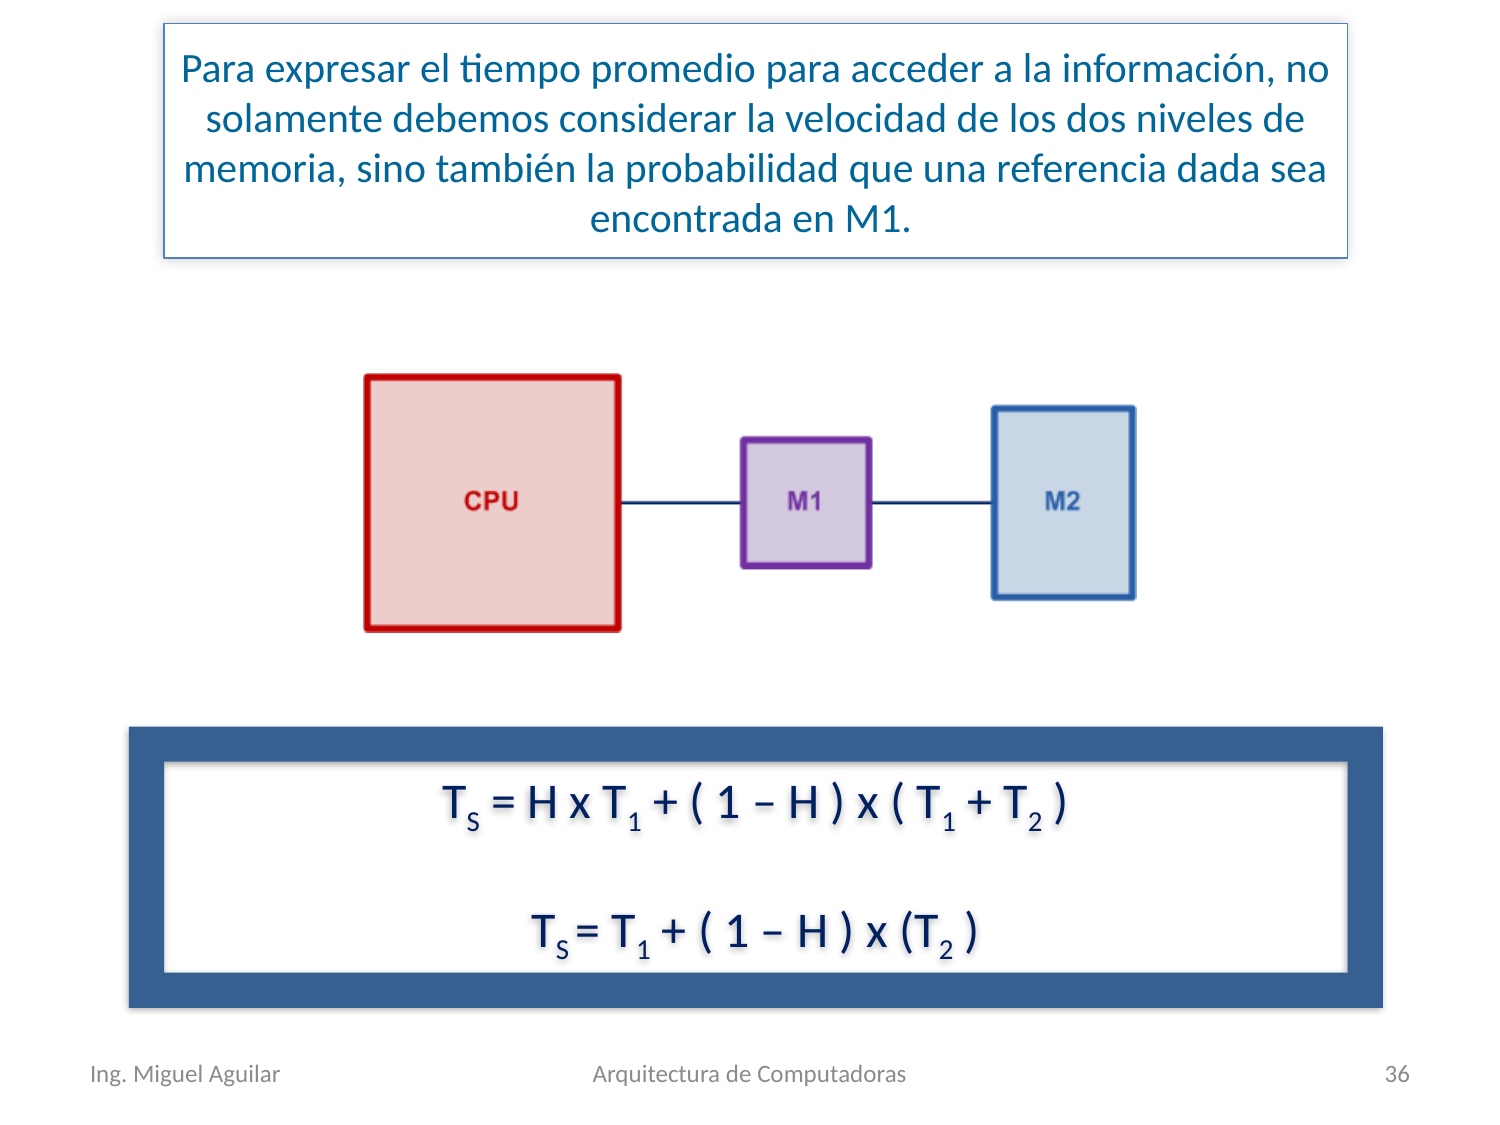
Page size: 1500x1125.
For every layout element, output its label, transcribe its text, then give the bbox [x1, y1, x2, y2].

text_box TS = H x T1 + ( 1 – H ) x ( T1 + T2 ) TS = T1 + ( 1 – H ) x (T2 ) [127, 724, 1385, 1010]
picture [363, 373, 1137, 633]
text_box Para expresar el tiempo promedio para acceder a la información, no solamente debemos considerar la velocidad de los dos niveles de memoria, sino también la probabilidad que una referencia dada sea encontrada en M1. [162, 21, 1350, 260]
footer Arquitectura de Computadoras [512, 1042, 988, 1103]
slide_number Ing. Miguel Aguilar [75, 1042, 425, 1103]
slide_number 36 [1074, 1042, 1425, 1103]
